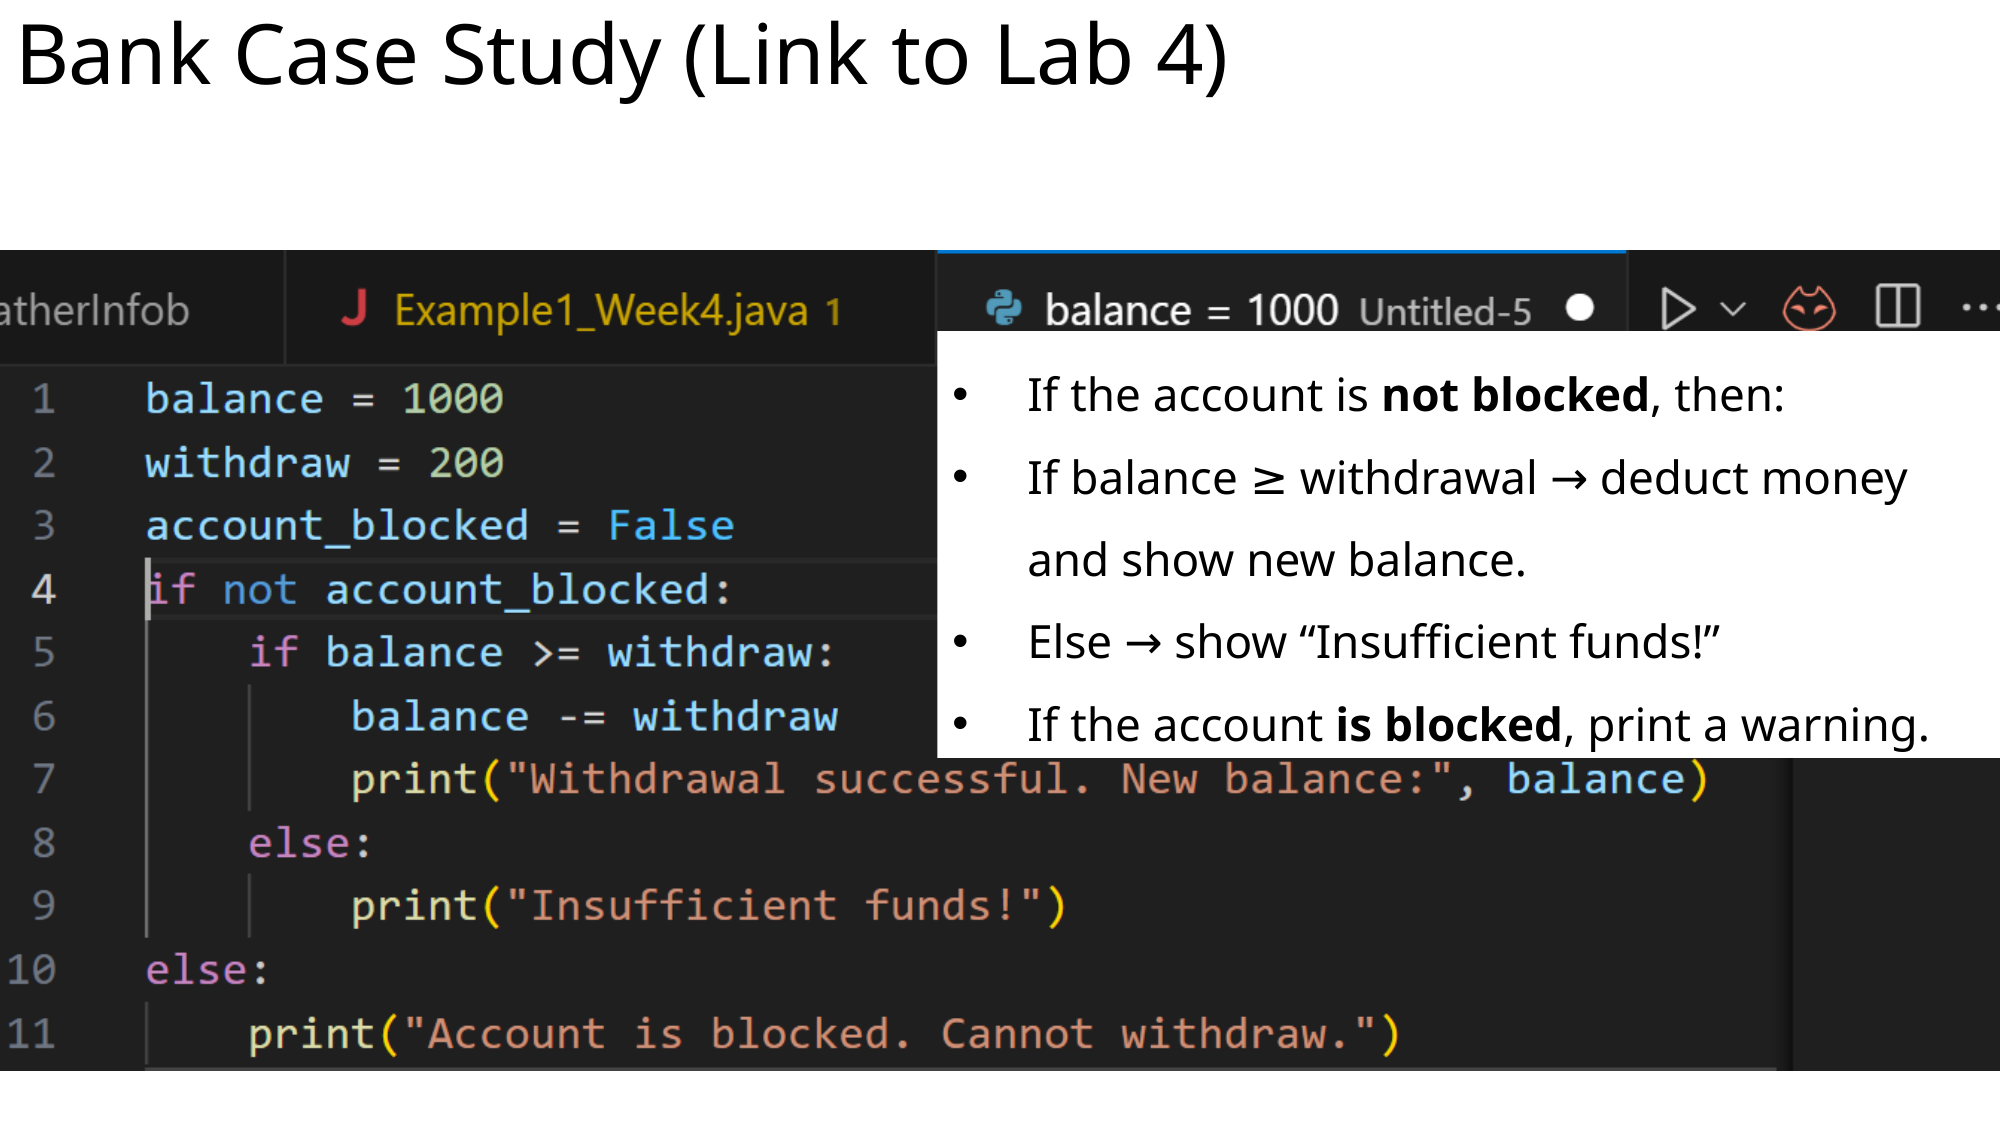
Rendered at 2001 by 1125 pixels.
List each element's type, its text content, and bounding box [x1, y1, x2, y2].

title Bank Case Study (Link to Lab 4) [0, 0, 2000, 111]
picture [0, 250, 2000, 1072]
